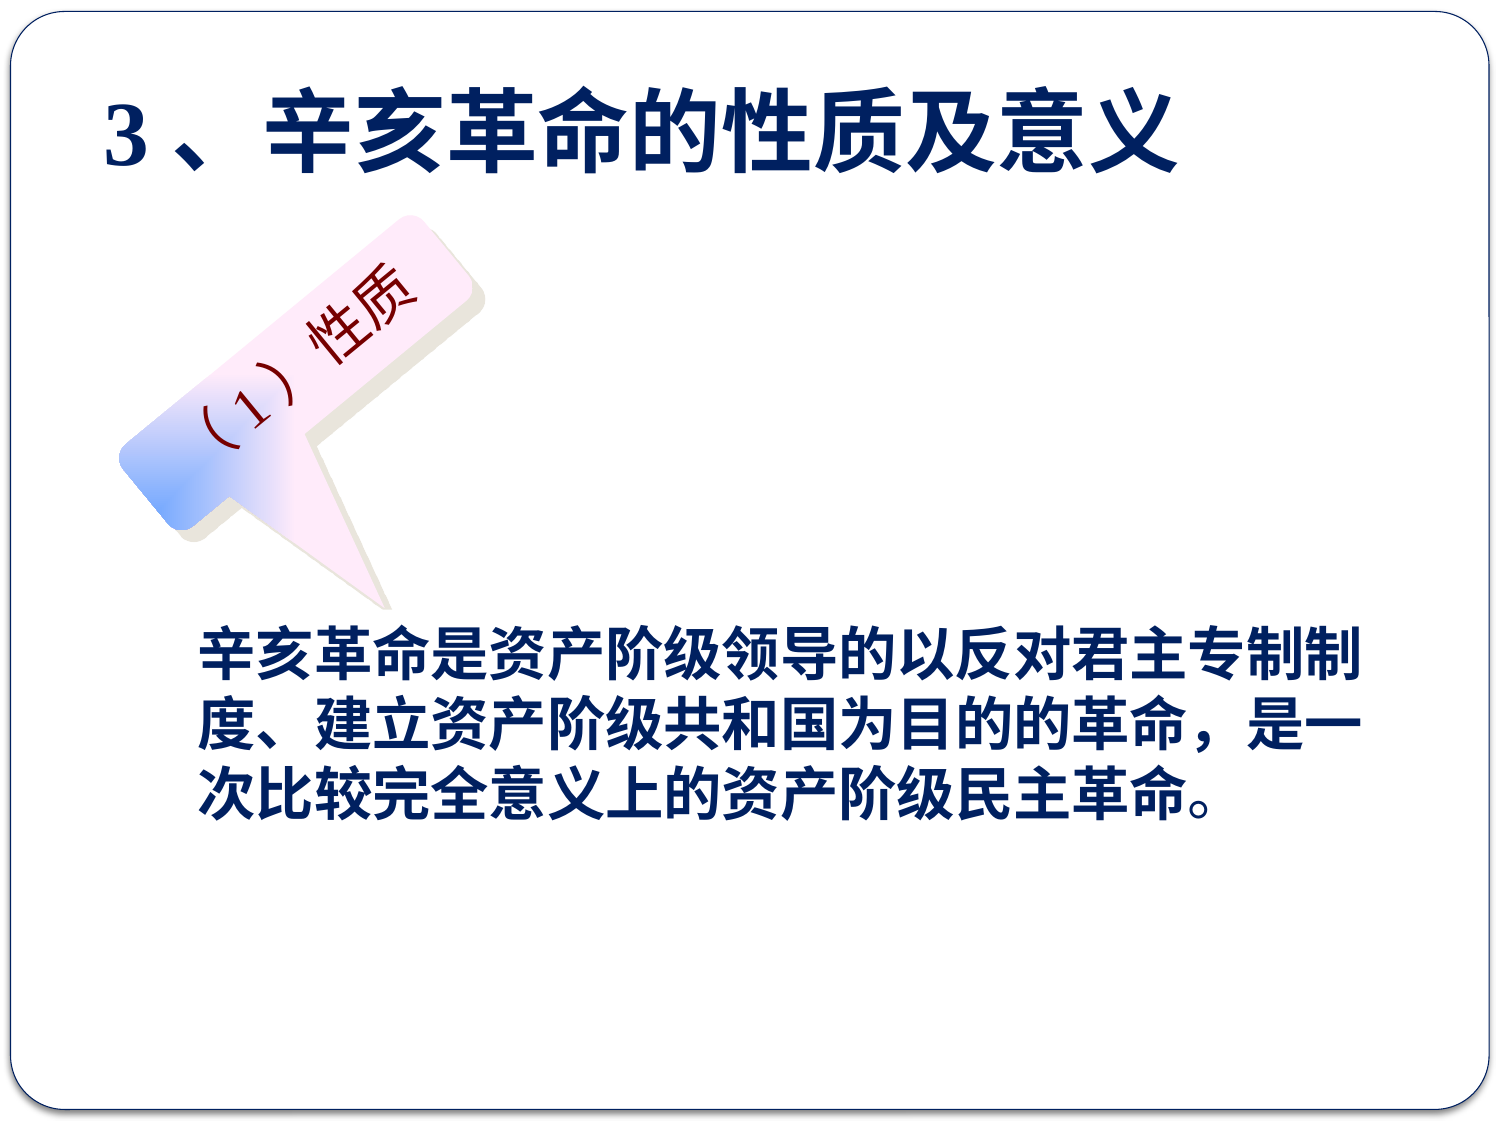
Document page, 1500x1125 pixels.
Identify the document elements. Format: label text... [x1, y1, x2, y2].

text_box 3、辛亥革命的性质及意义 [88, 66, 1388, 191]
text_box 辛亥革命是资产阶级领导的以反对君主专制制度、建立资产阶级共和国为目的的革命，是一次比较完全意义上的资产阶级民主革命。 [182, 609, 1412, 835]
text_box （1）性质 [119, 215, 473, 609]
